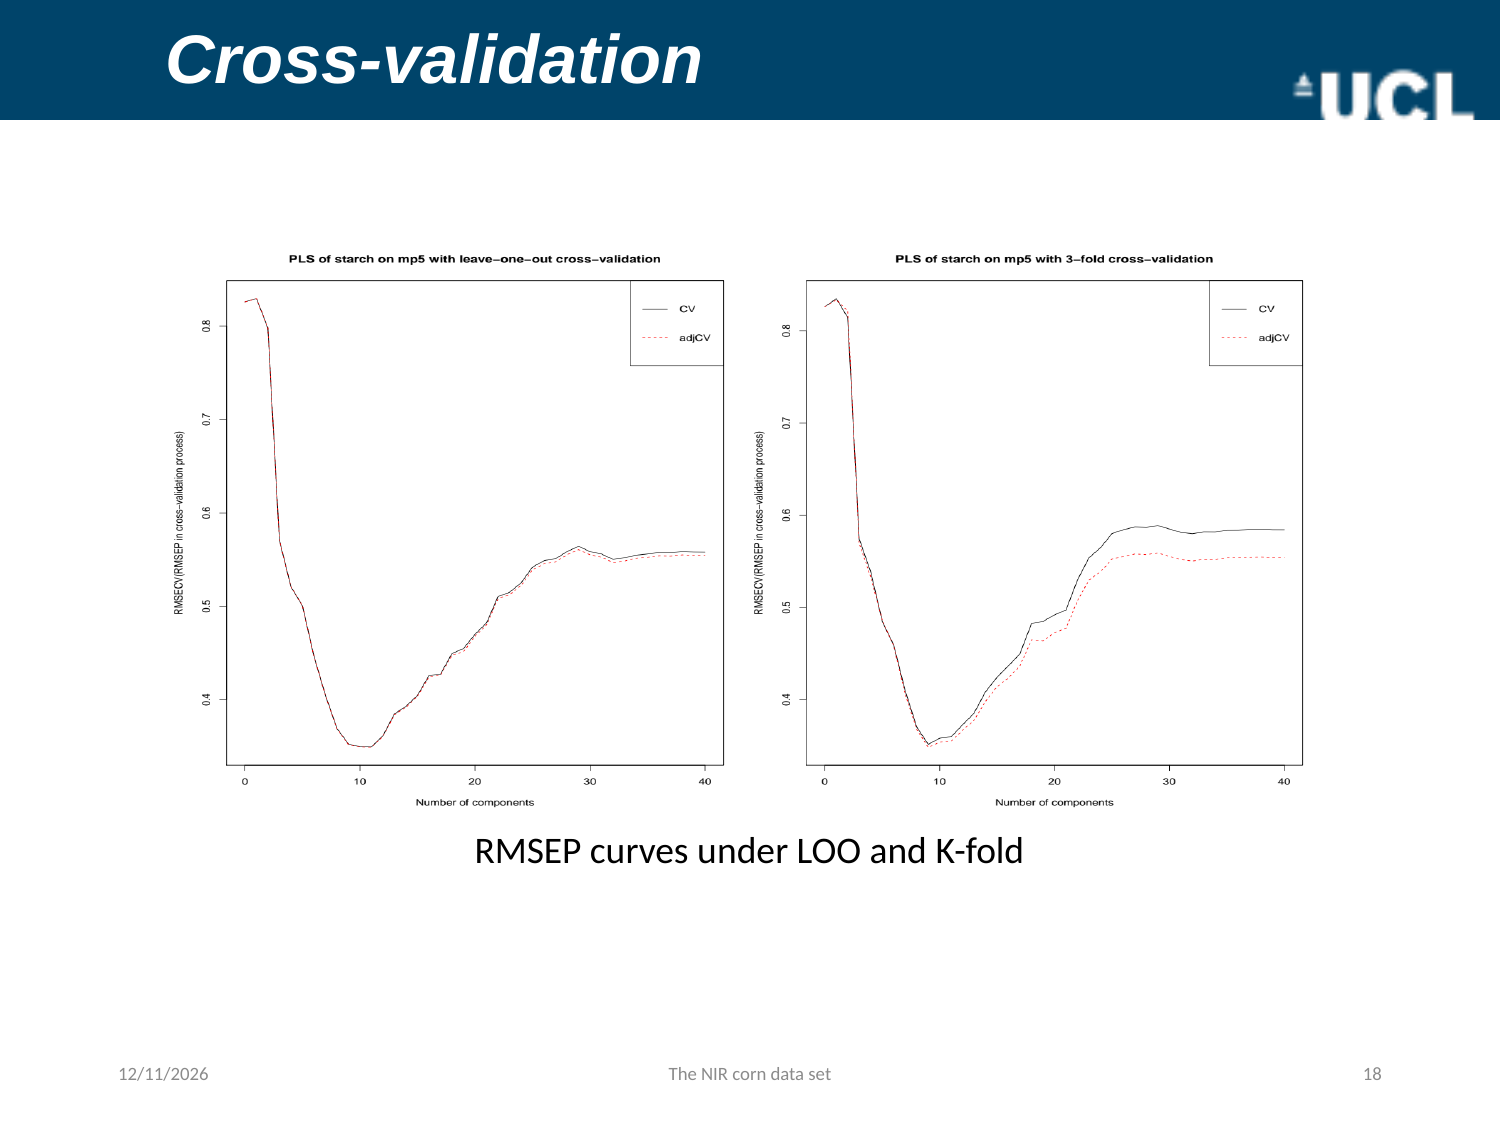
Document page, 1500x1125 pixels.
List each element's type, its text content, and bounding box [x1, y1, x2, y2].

text_box ﻿RMSEP curves under LOO and K-fold [459, 818, 1040, 879]
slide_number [103, 1042, 441, 1103]
picture [170, 237, 1330, 818]
slide_number 18 [1059, 1042, 1397, 1103]
footer The NIR corn data set [496, 1042, 1004, 1103]
title Cross-validation [0, 0, 1500, 124]
